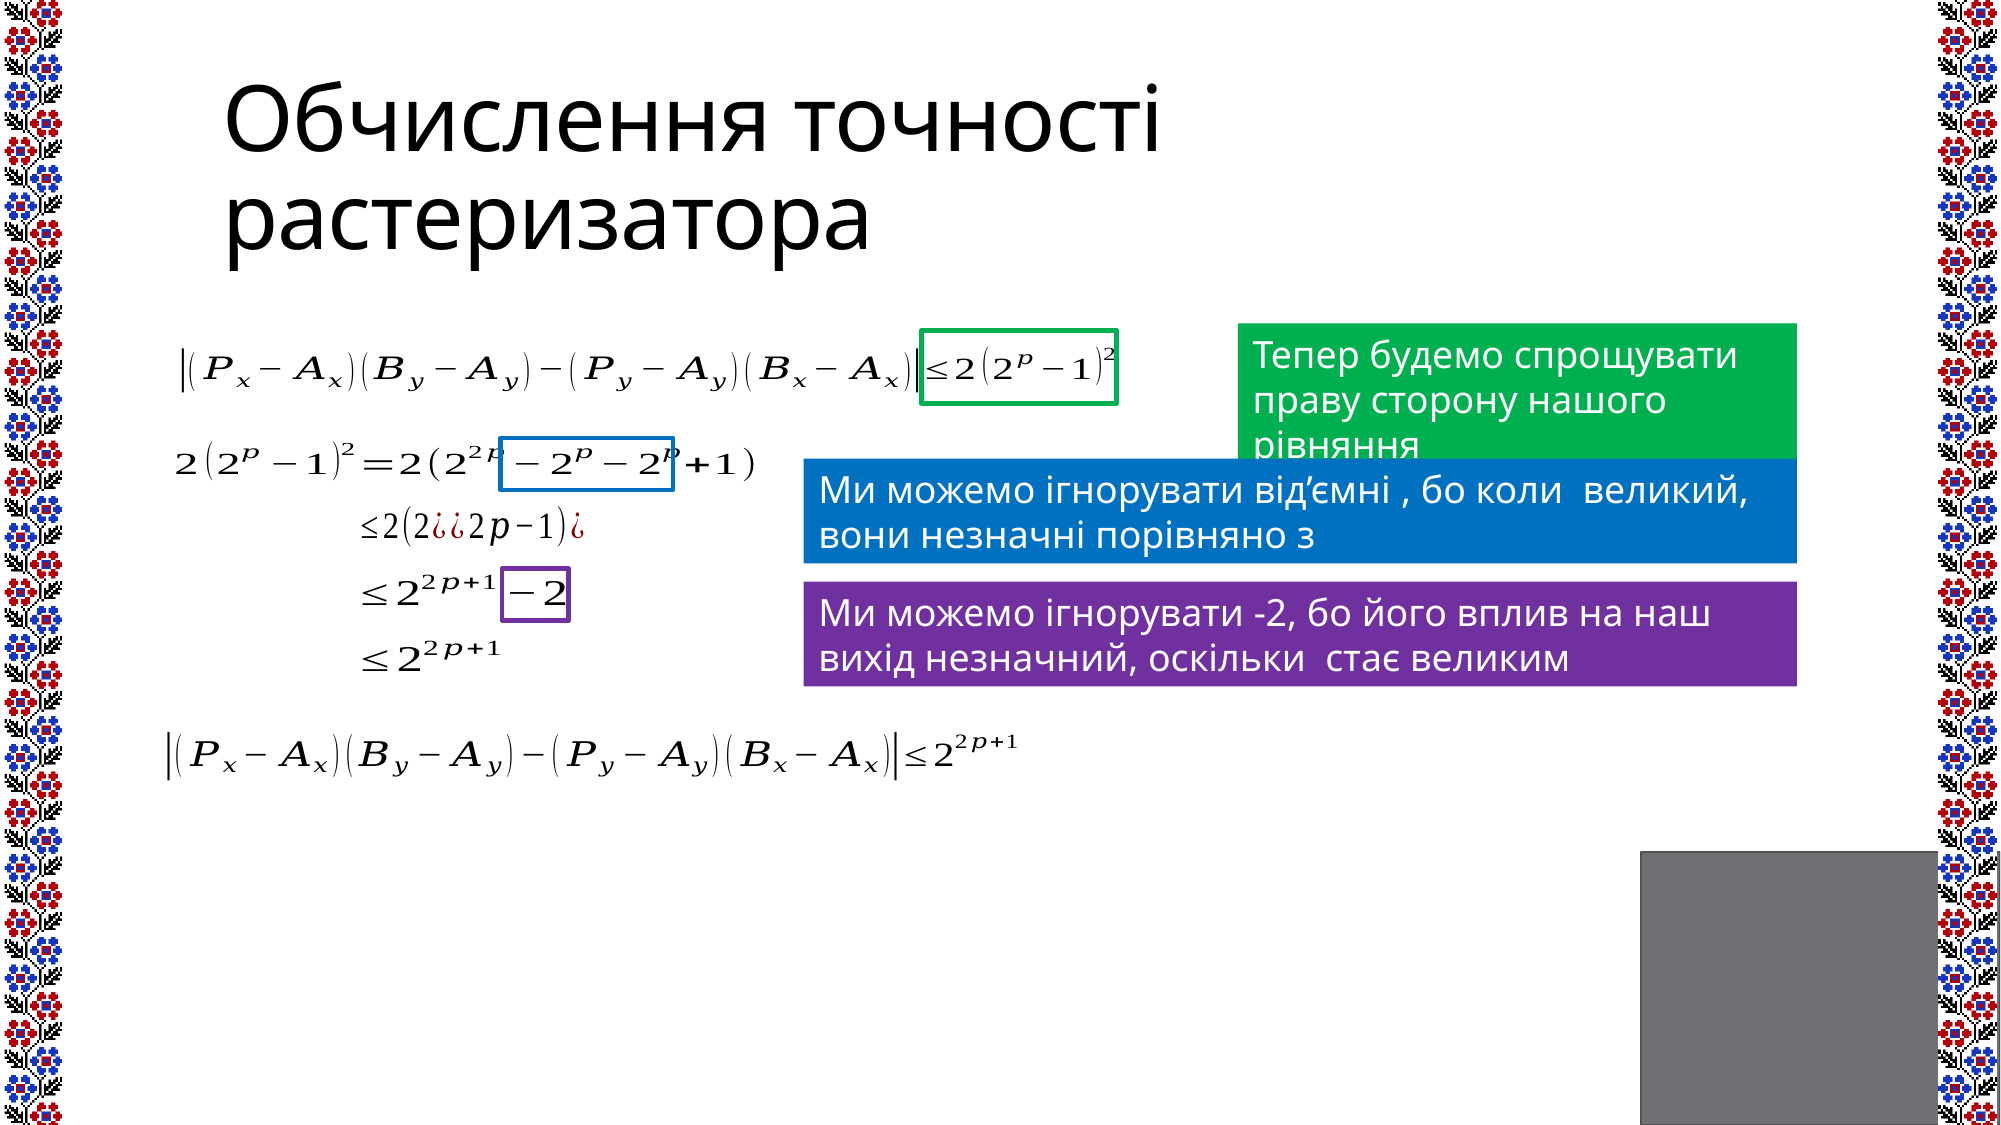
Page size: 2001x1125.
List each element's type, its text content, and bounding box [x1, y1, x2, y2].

text_box Тепер будемо спрощувати праву сторону нашого рівняння [1237, 323, 1797, 458]
text_box [500, 437, 674, 491]
picture [1938, 0, 1997, 1125]
text_box [920, 329, 1118, 404]
picture [4, 0, 62, 1125]
title Обчислення точності растеризатора [206, 60, 1797, 278]
text_box [501, 567, 569, 622]
